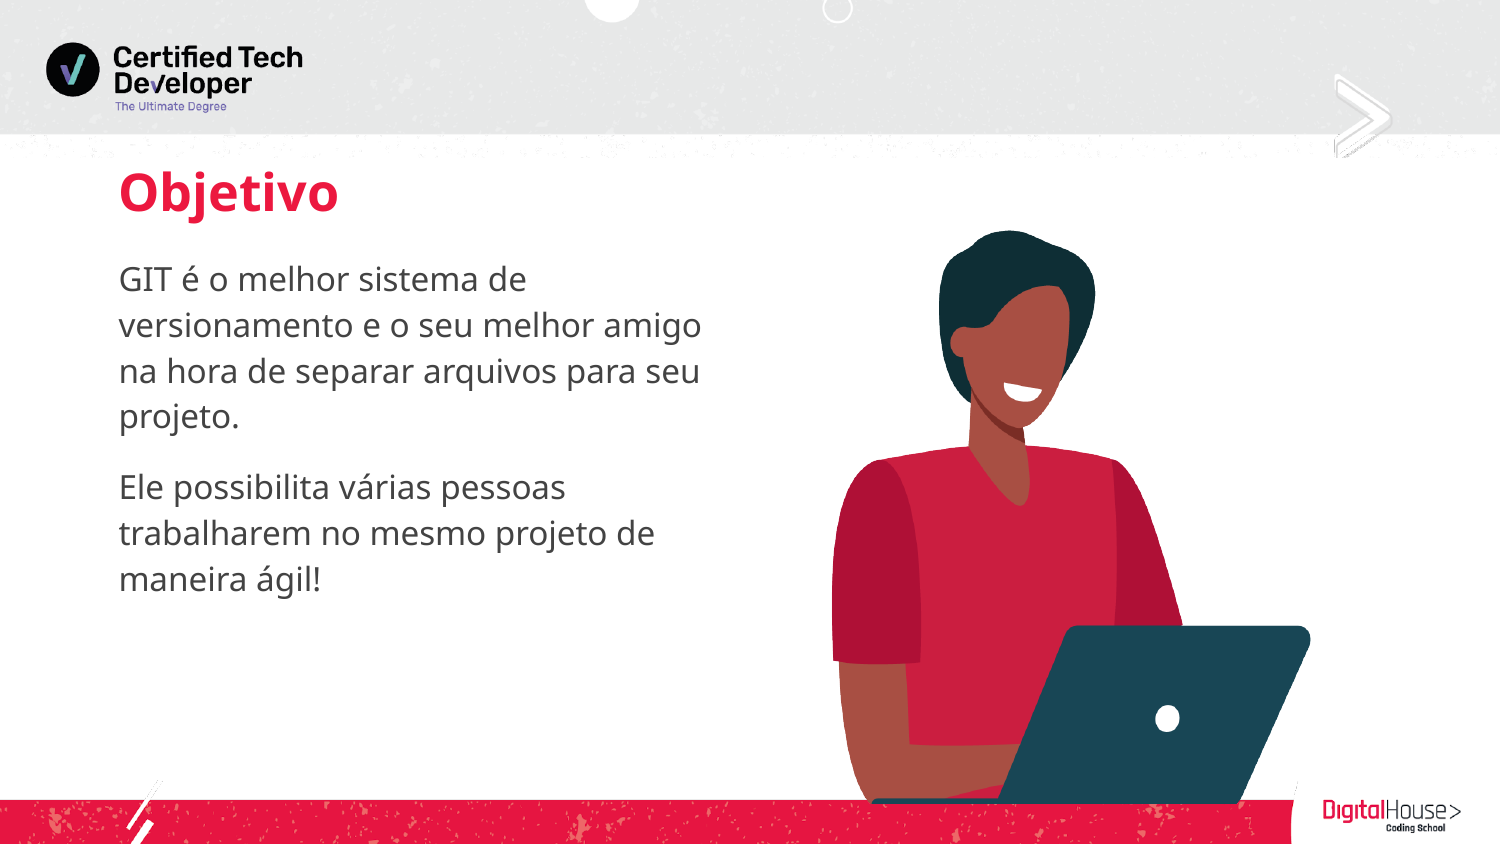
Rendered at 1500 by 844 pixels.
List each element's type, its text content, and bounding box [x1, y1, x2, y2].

picture [0, 230, 1500, 844]
picture [0, 0, 1500, 158]
title Objetivo [103, 143, 1382, 238]
subtitle GIT é o melhor sistema de versionamento e o seu melhor amigo na hora de separar arquivos para seu projeto. Ele possibilita várias pessoas trabalharem no mesmo projeto de maneira ágil! [103, 238, 743, 674]
